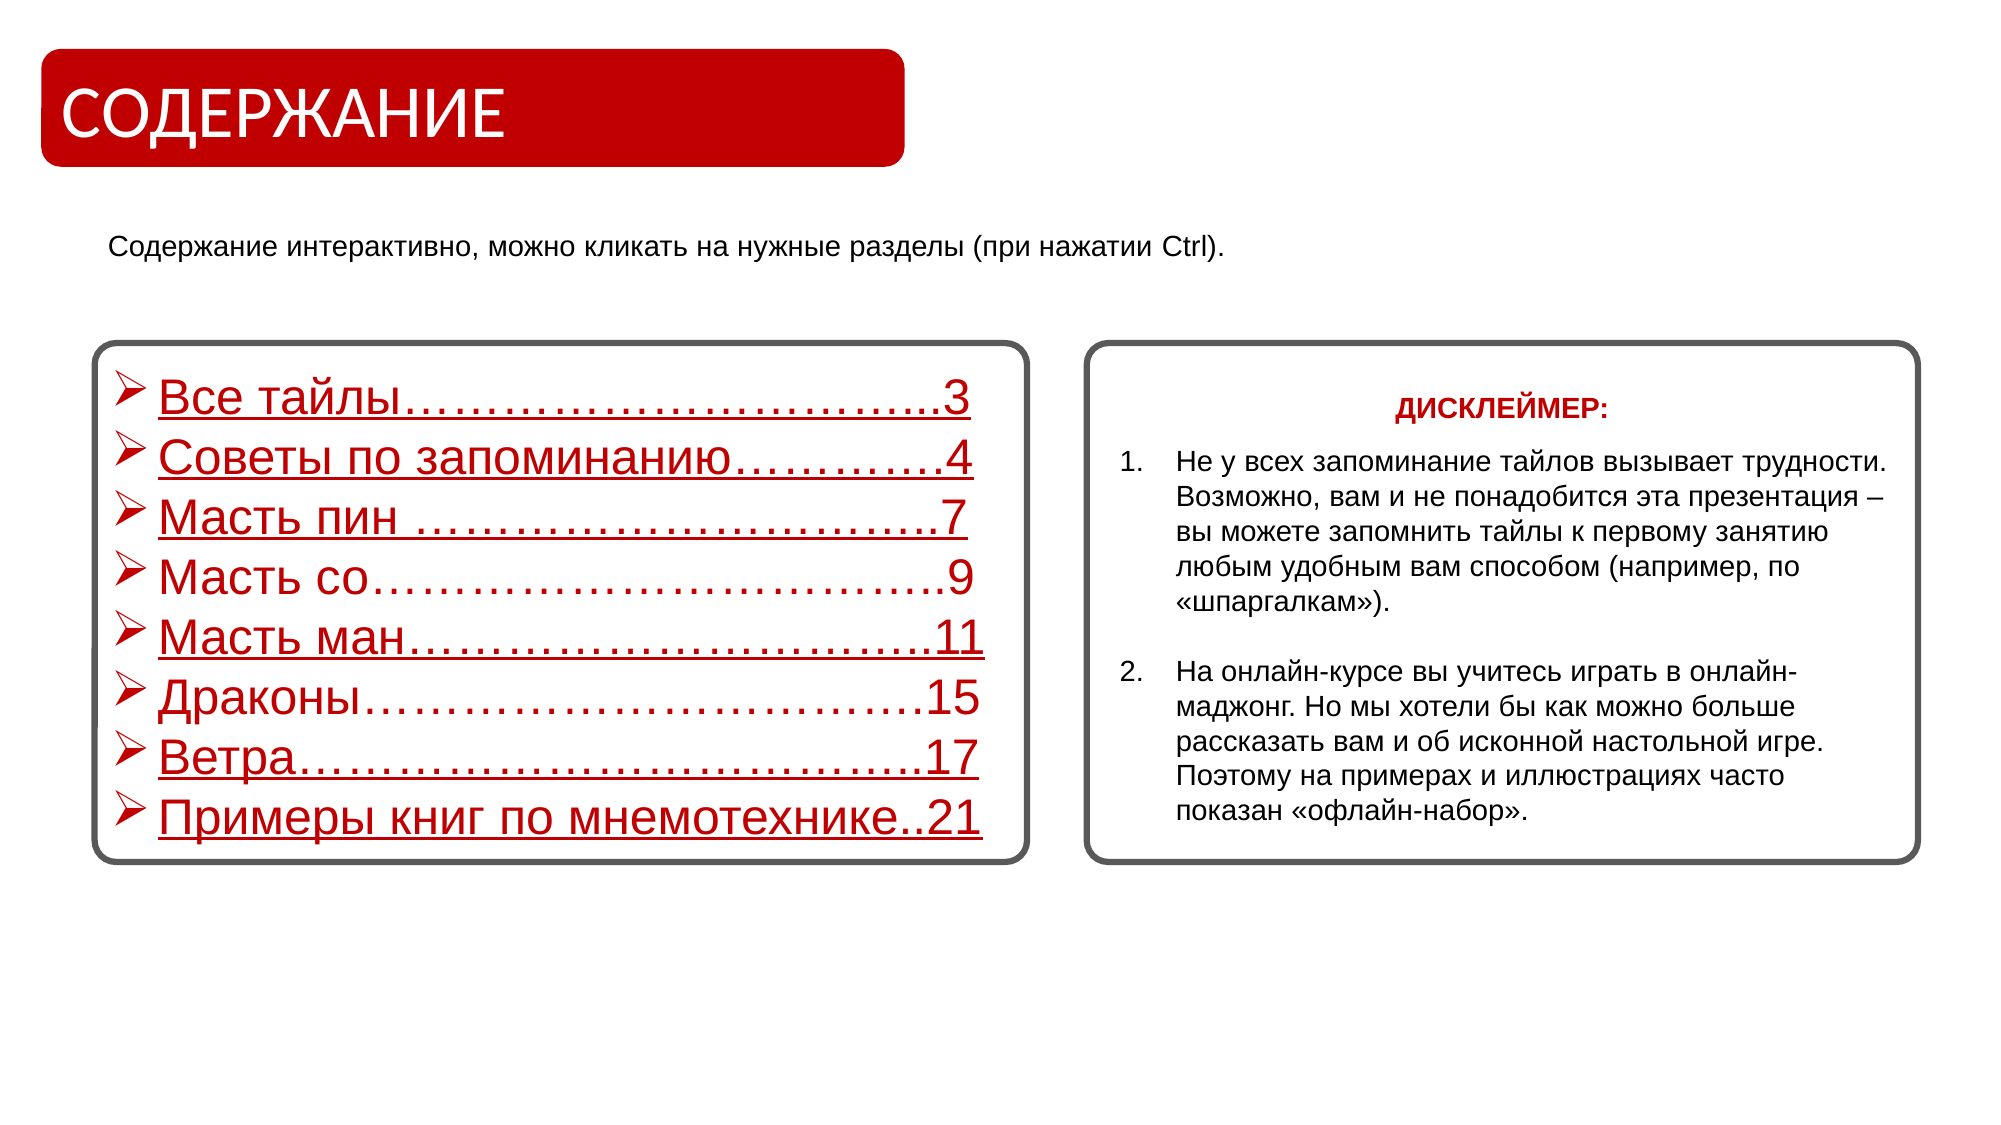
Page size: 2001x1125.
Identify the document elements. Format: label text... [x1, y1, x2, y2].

text_box ДИСКЛЕЙМЕР: [1344, 382, 1661, 432]
text_box [1085, 342, 1919, 864]
text_box СОДЕРЖАНИЕ [40, 47, 906, 168]
text_box Все тайлы…………………………...3 Советы по запоминанию………….4 Масть пин …………………………..7 Масть со……………………………..9 Масть ман…………………………..11 Драконы…………………………….15 Ветра………………………………..17 Примеры книг по мнемотехнике..21 [96, 356, 1102, 1032]
text_box Содержание интерактивно, можно кликать на нужные разделы (при нажатии Ctrl). [93, 219, 1907, 270]
text_box Не у всех запоминание тайлов вызывает трудности. Возможно, вам и не понадобится эта презентация –вы можете запомнить тайлы к первому занятию любым удобным вам способом (например, по «шпаргалкам»). На онлайн-курсе вы учитесь играть в онлайн- маджонг. Но мы хотели бы как можно больше рассказать вам и об исконной настольной игре. Поэтому на примерах и иллюстрациях часто показан «офлайн-набор». [1104, 434, 1906, 834]
text_box [93, 342, 1029, 864]
